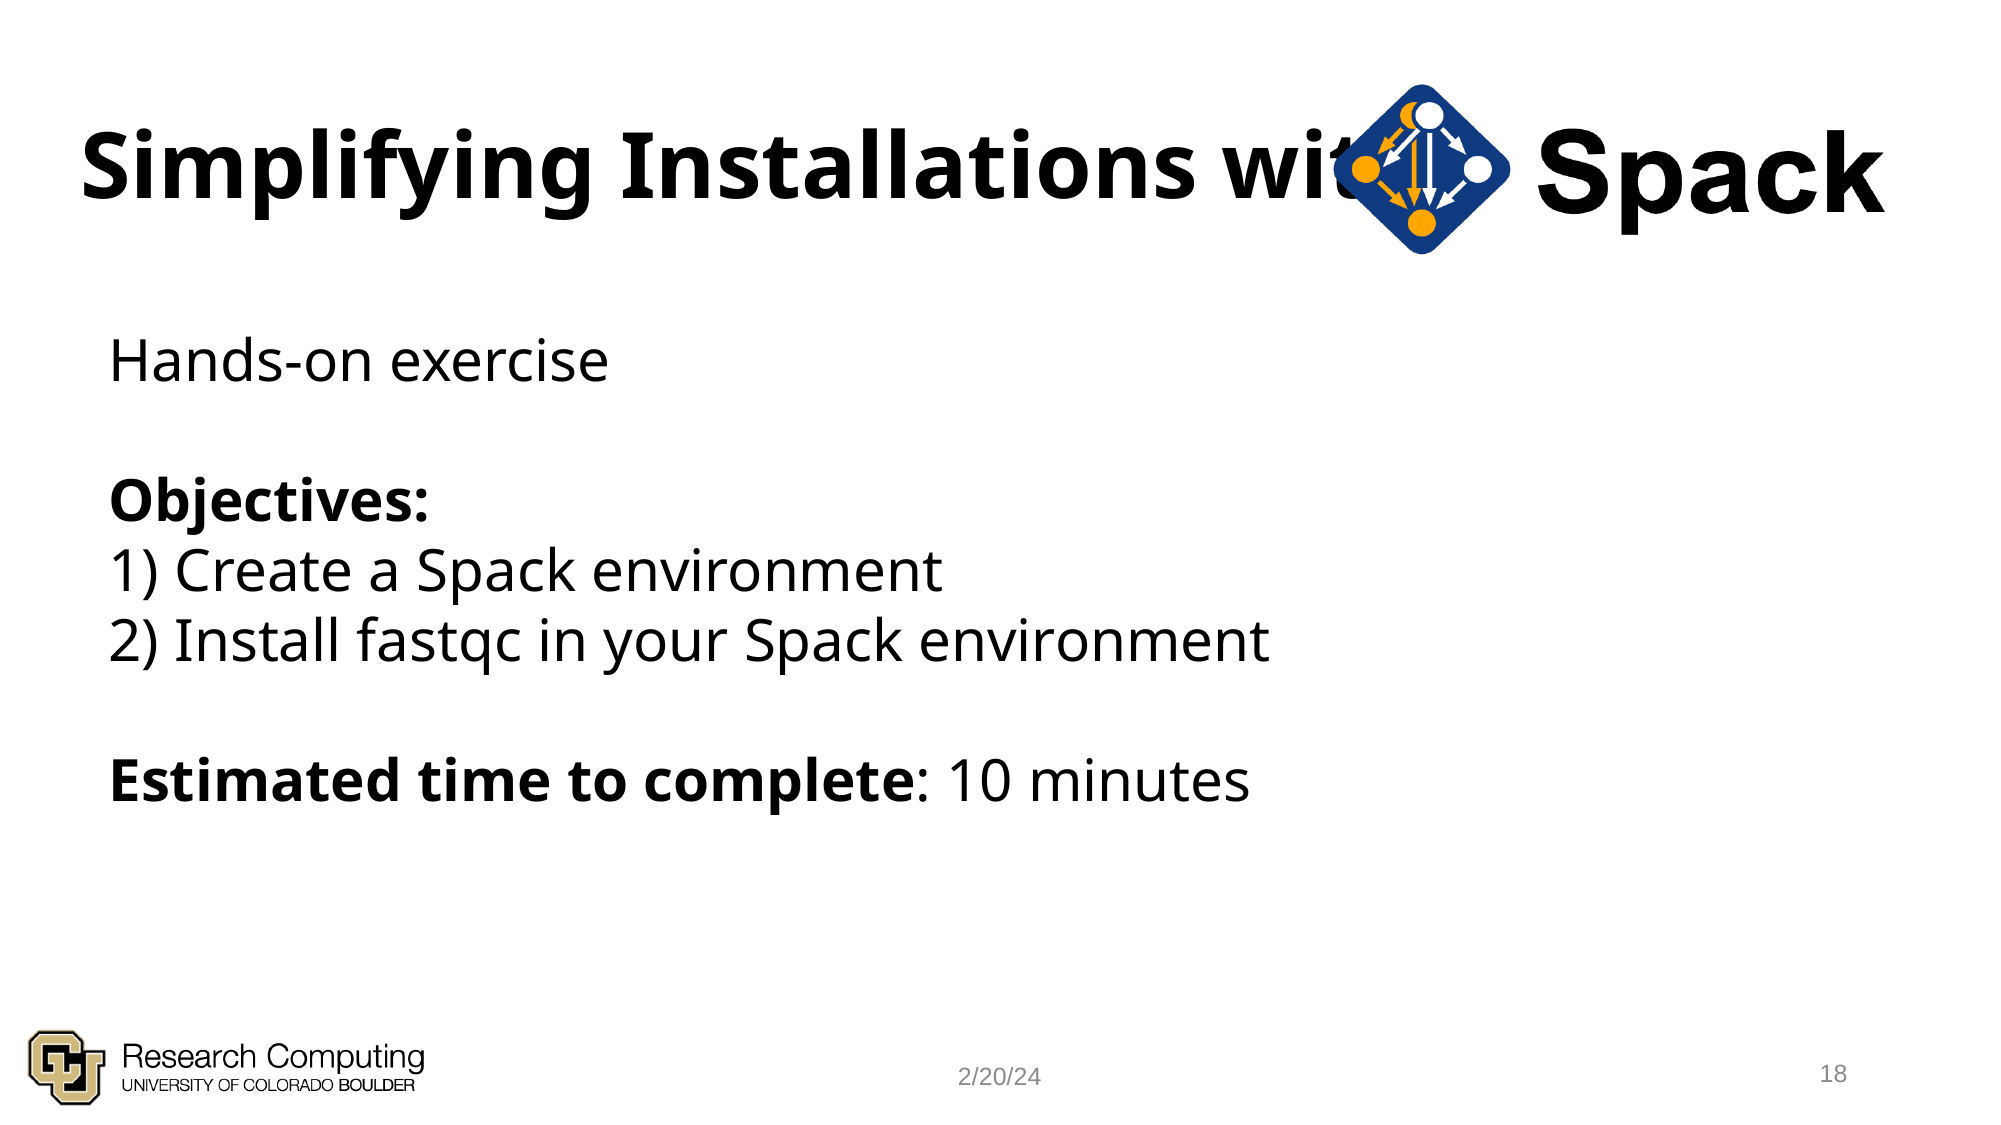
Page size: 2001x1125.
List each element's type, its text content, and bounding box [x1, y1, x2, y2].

picture [1332, 83, 1927, 255]
title Simplifying Installations with [65, 59, 1863, 279]
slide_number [774, 1045, 1225, 1105]
text_box Hands-on exercise Objectives: 1) Create a Spack environment 2) Install fastqc in your Spack environment Estimated time to complete: 10 minutes [93, 315, 1907, 961]
slide_number 18 [1412, 1042, 1863, 1103]
picture [0, 1024, 775, 1121]
